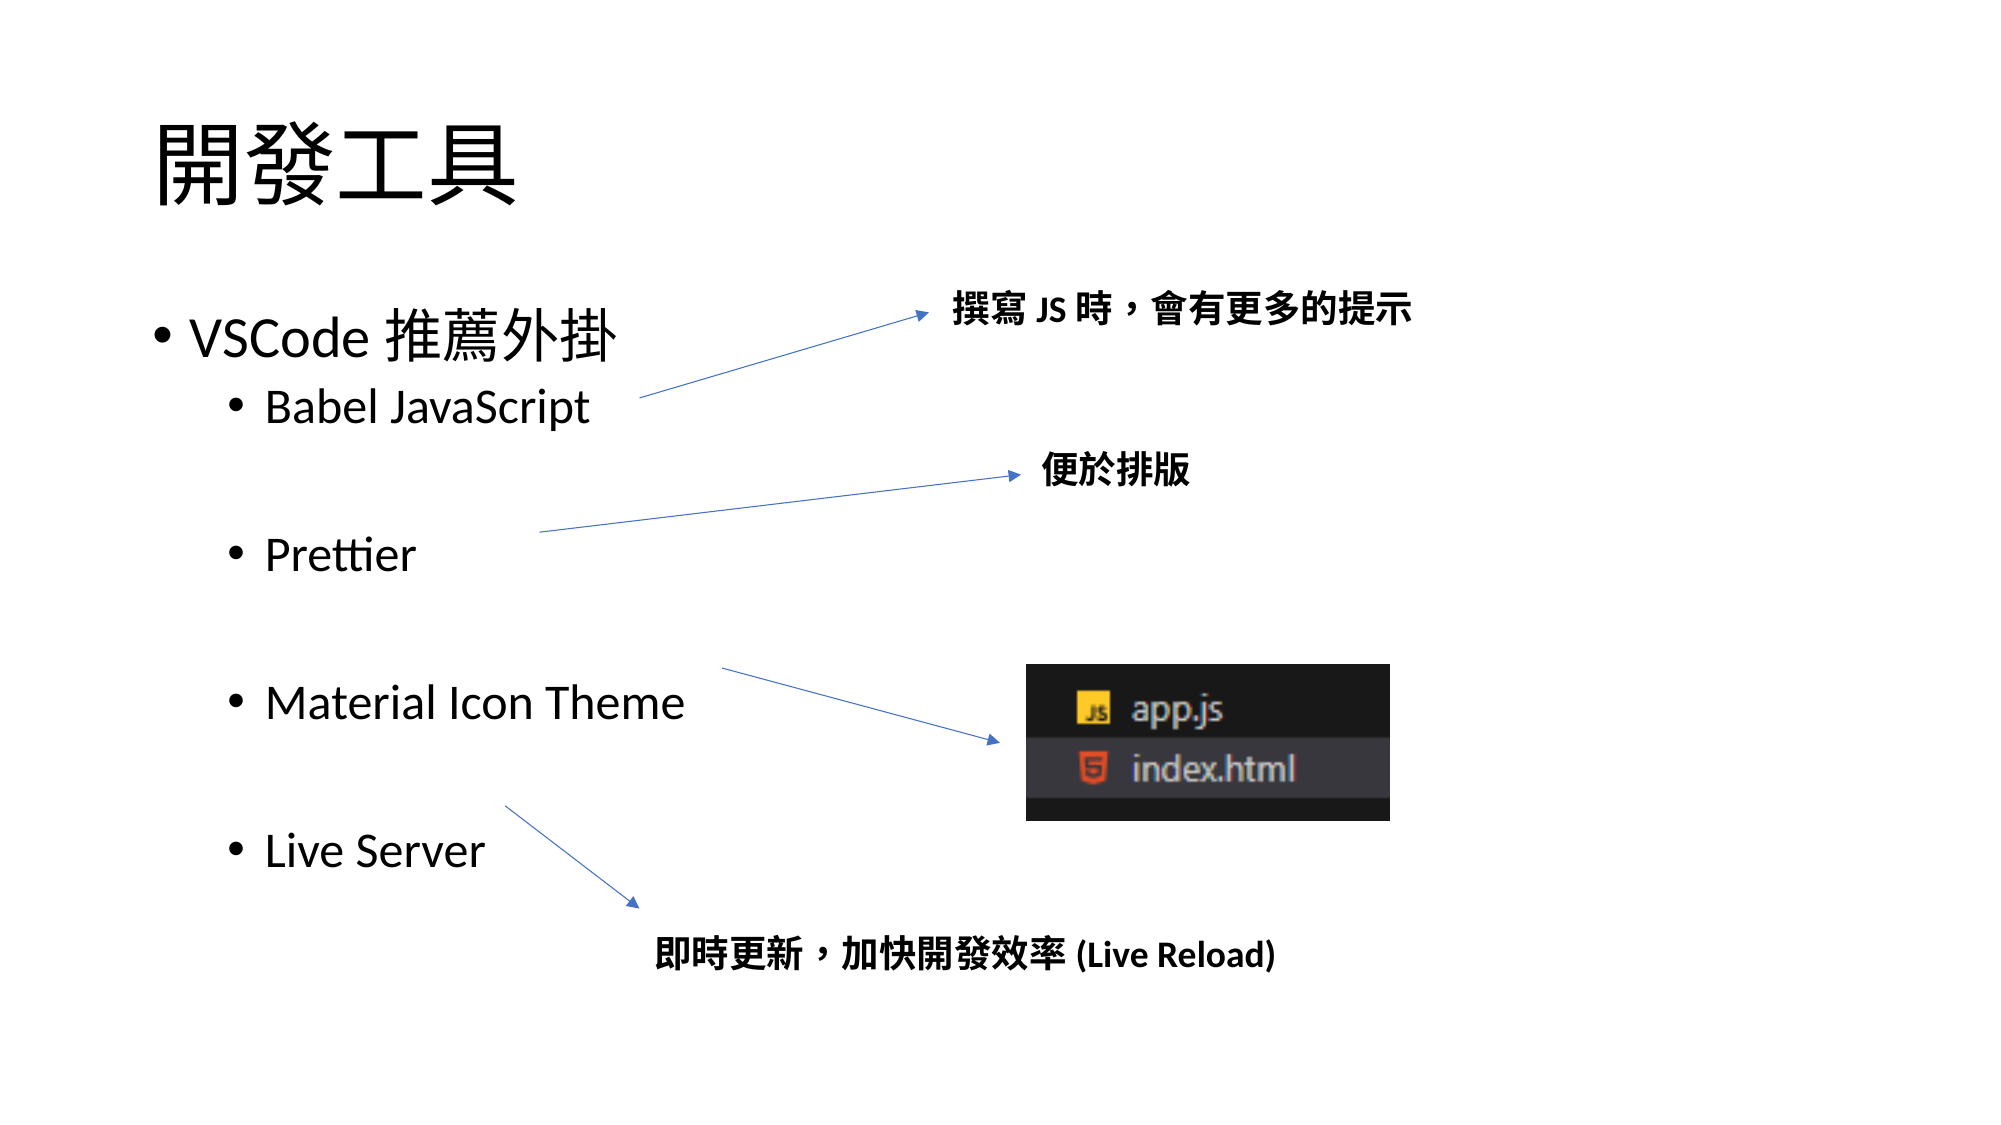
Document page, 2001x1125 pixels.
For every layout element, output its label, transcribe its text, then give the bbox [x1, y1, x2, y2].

text_box 即時更新，加快開發效率(Live Reload) [639, 922, 1314, 983]
list VSCode推薦外掛 Babel JavaScript Prettier Material Icon Theme Live Server [137, 299, 1863, 1014]
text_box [539, 474, 1022, 533]
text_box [505, 805, 640, 909]
title 開發工具 [137, 59, 1863, 278]
picture [1026, 664, 1390, 821]
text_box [721, 667, 1000, 743]
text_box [639, 312, 929, 399]
text_box 便於排版 [1026, 438, 1229, 499]
text_box 撰寫JS時，會有更多的提示 [937, 277, 1467, 337]
